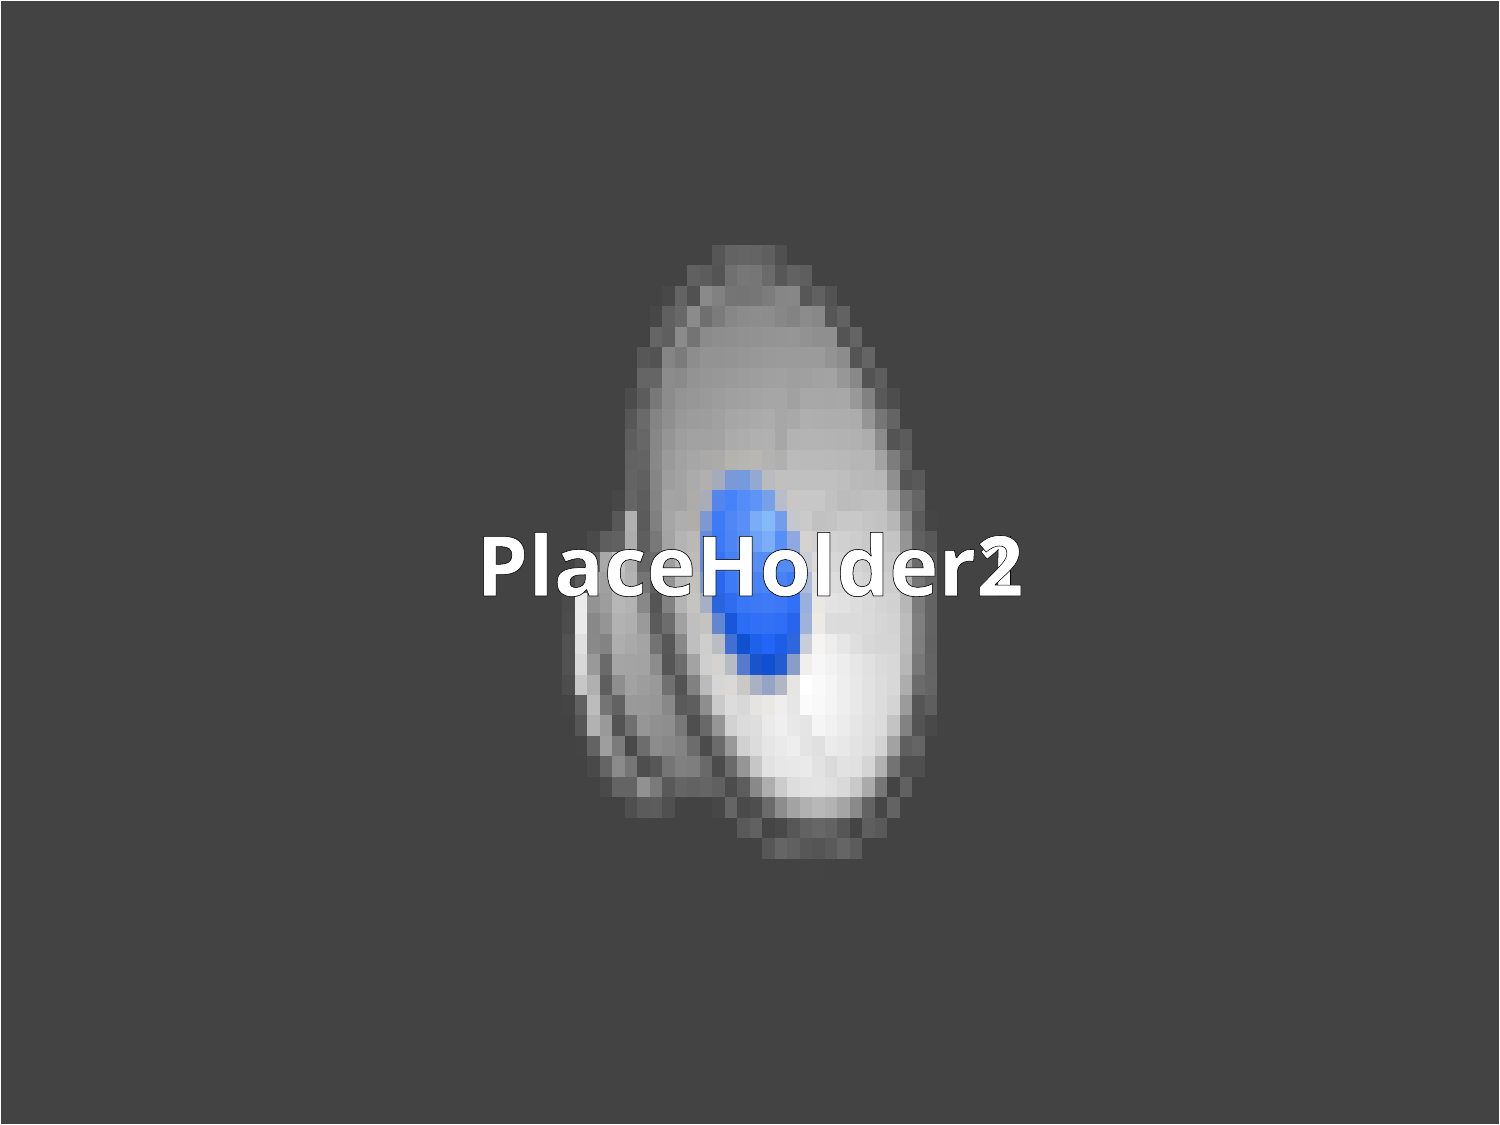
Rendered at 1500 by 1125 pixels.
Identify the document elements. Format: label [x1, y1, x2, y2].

text_box [0, 0, 1500, 1125]
